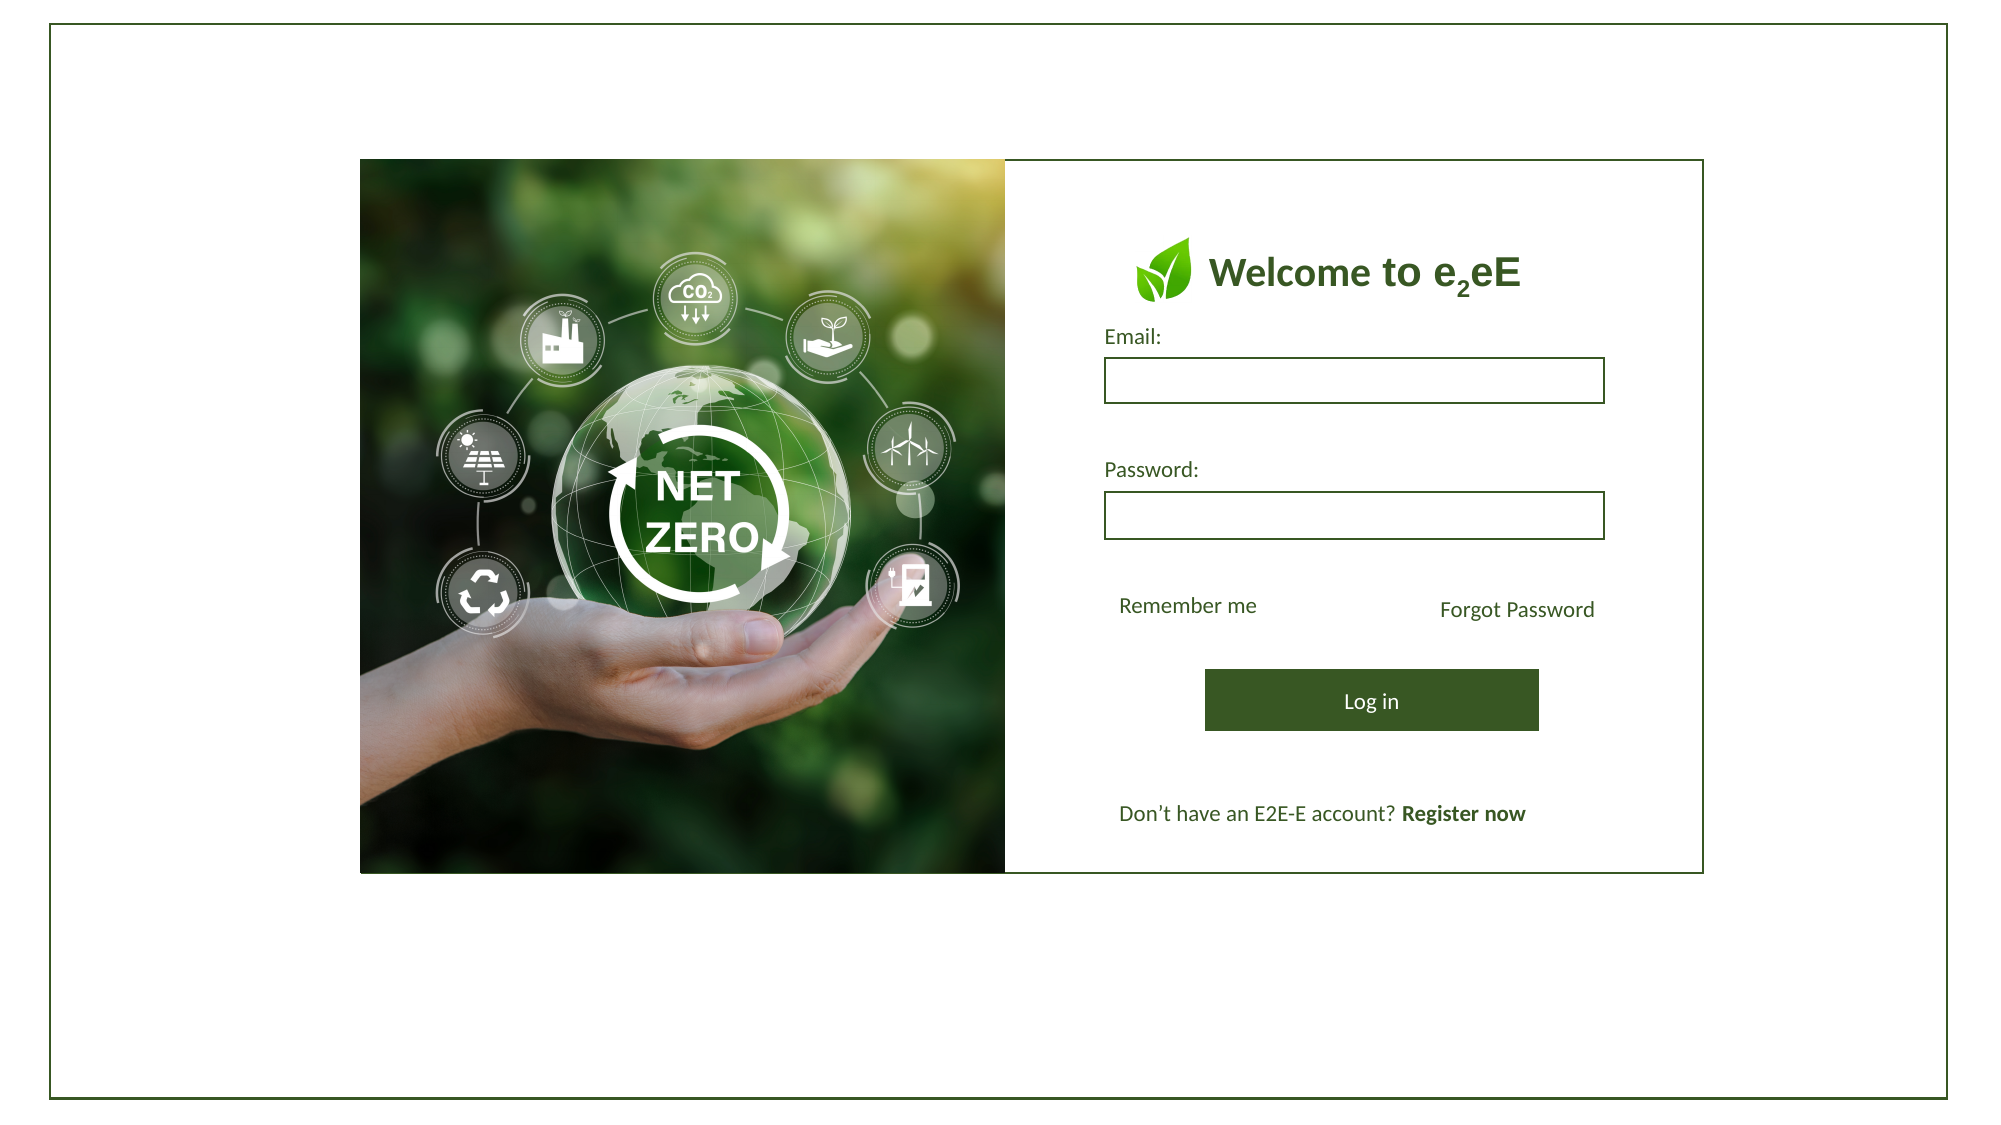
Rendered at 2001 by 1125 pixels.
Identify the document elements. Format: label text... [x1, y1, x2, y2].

text_box Remember me [1104, 583, 1336, 626]
text_box [49, 23, 1948, 1100]
picture [1135, 235, 1192, 303]
text_box Welcome to e2eE [1194, 237, 1566, 310]
text_box [1104, 491, 1605, 540]
text_box Log in [1205, 669, 1539, 731]
text_box [1002, 159, 1704, 874]
text_box Email: [1089, 313, 1475, 356]
text_box Password: [1089, 446, 1321, 490]
picture [360, 159, 1005, 873]
text_box [1104, 357, 1605, 404]
text_box Don’t have an E2E-E account? Register now [1104, 790, 1616, 834]
text_box Forgot Password [1379, 586, 1611, 629]
